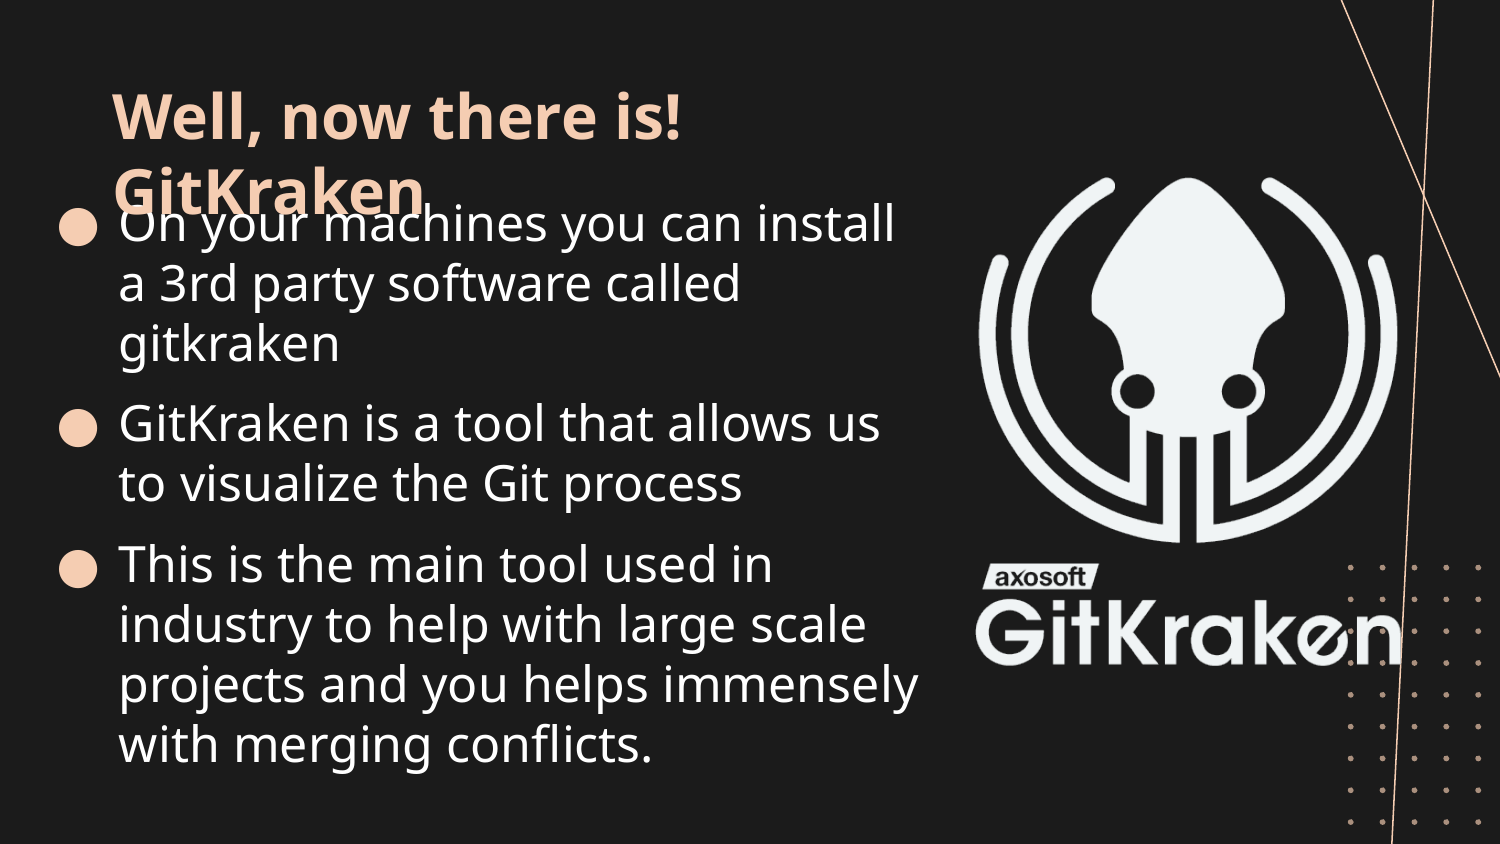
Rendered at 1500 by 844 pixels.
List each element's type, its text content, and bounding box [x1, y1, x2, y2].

list On your machines you can install a 3rd party software called gitkraken GitKraken is a tool that allows us to visualize the Git process This is the main tool used in industry to help with large scale projects and you helps immensely with merging conflicts. [28, 176, 896, 668]
title Well, now there is! GitKraken [97, 61, 885, 156]
picture [901, 134, 1477, 710]
